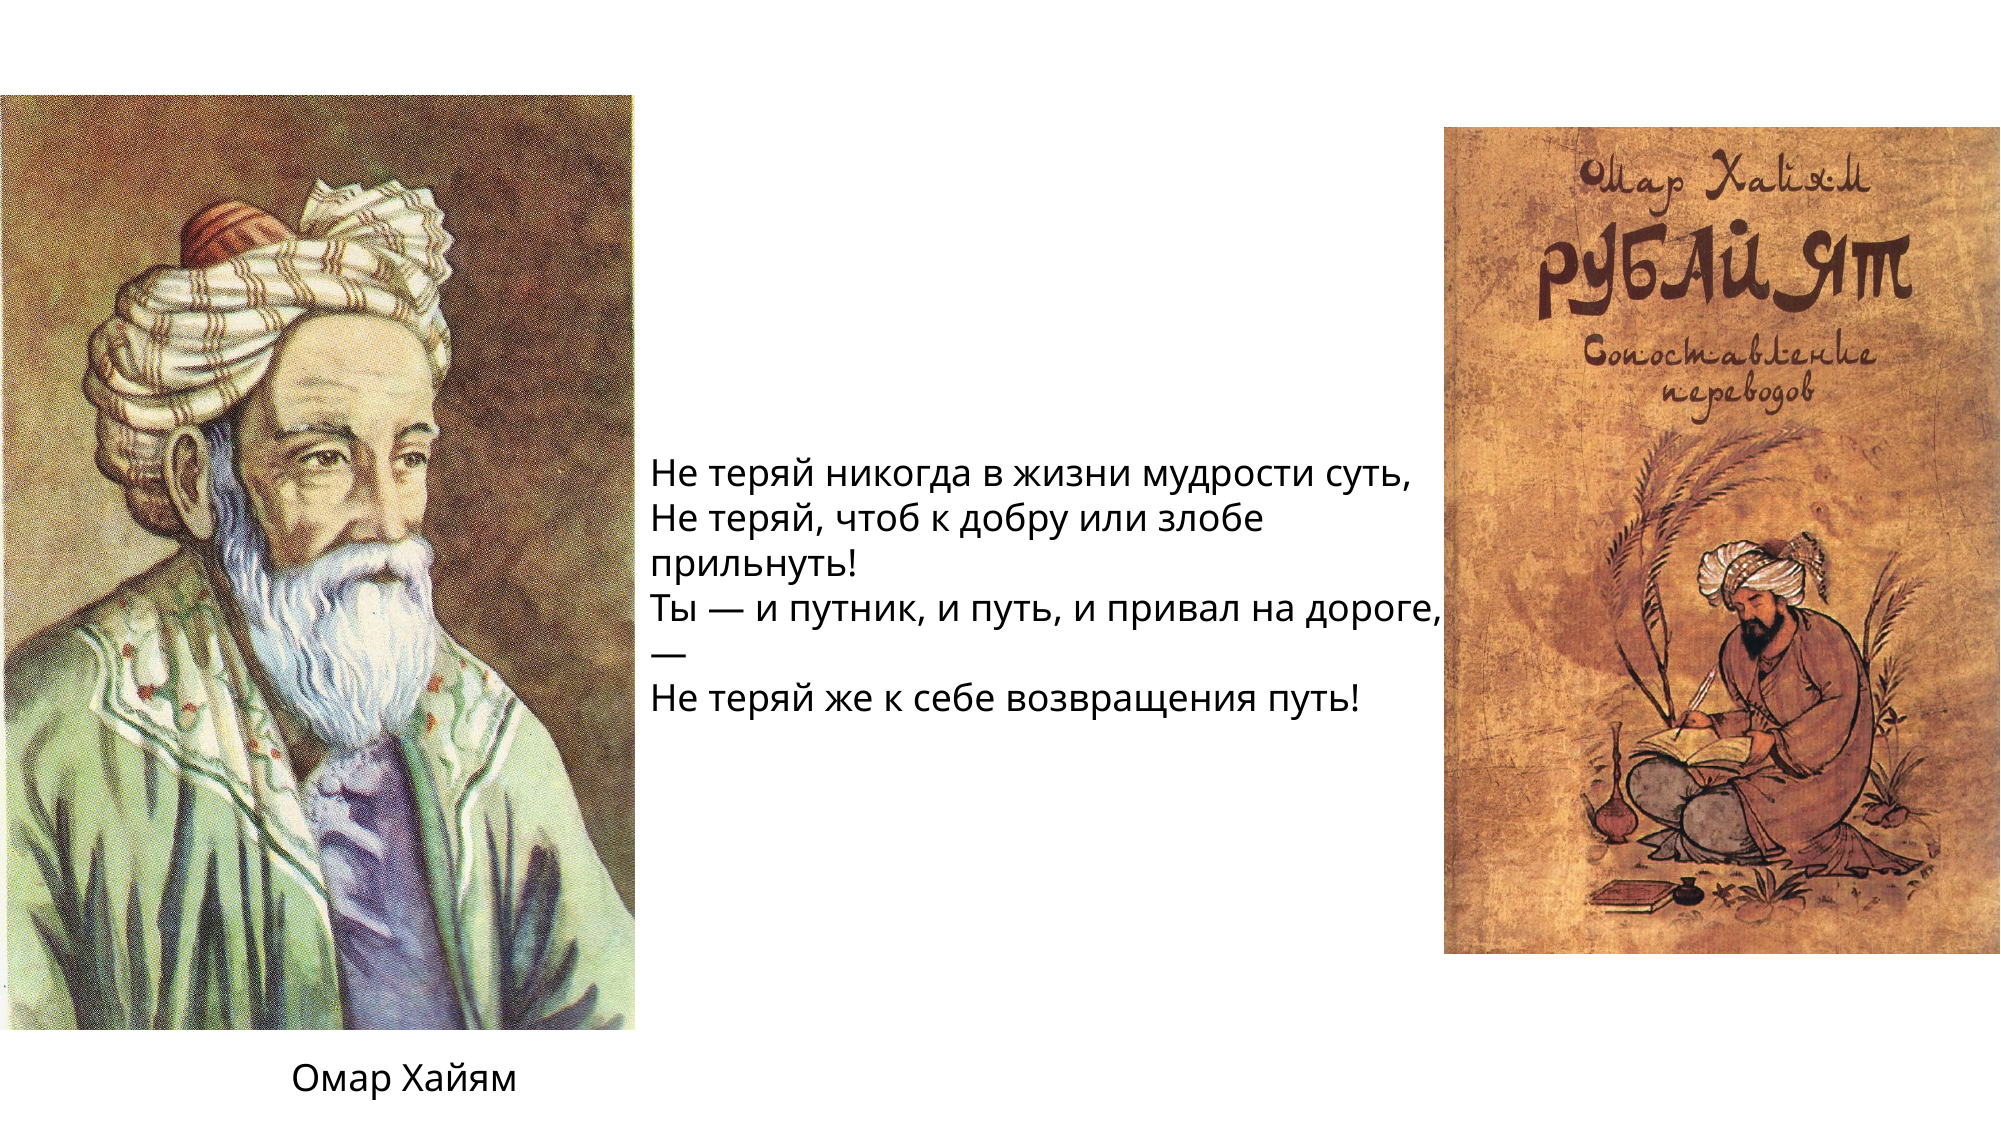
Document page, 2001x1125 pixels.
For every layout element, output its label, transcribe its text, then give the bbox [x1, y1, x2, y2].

text_box Не теряй никогда в жизни мудрости суть, Не теряй, чтоб к добру или злобе прильнуть! Ты — и путник, и путь, и привал на дороге, — Не теряй же к себе возвращения путь! [635, 441, 1443, 726]
picture [0, 95, 635, 1030]
picture [1443, 127, 2000, 955]
text_box Омар Хайям [276, 1046, 543, 1107]
